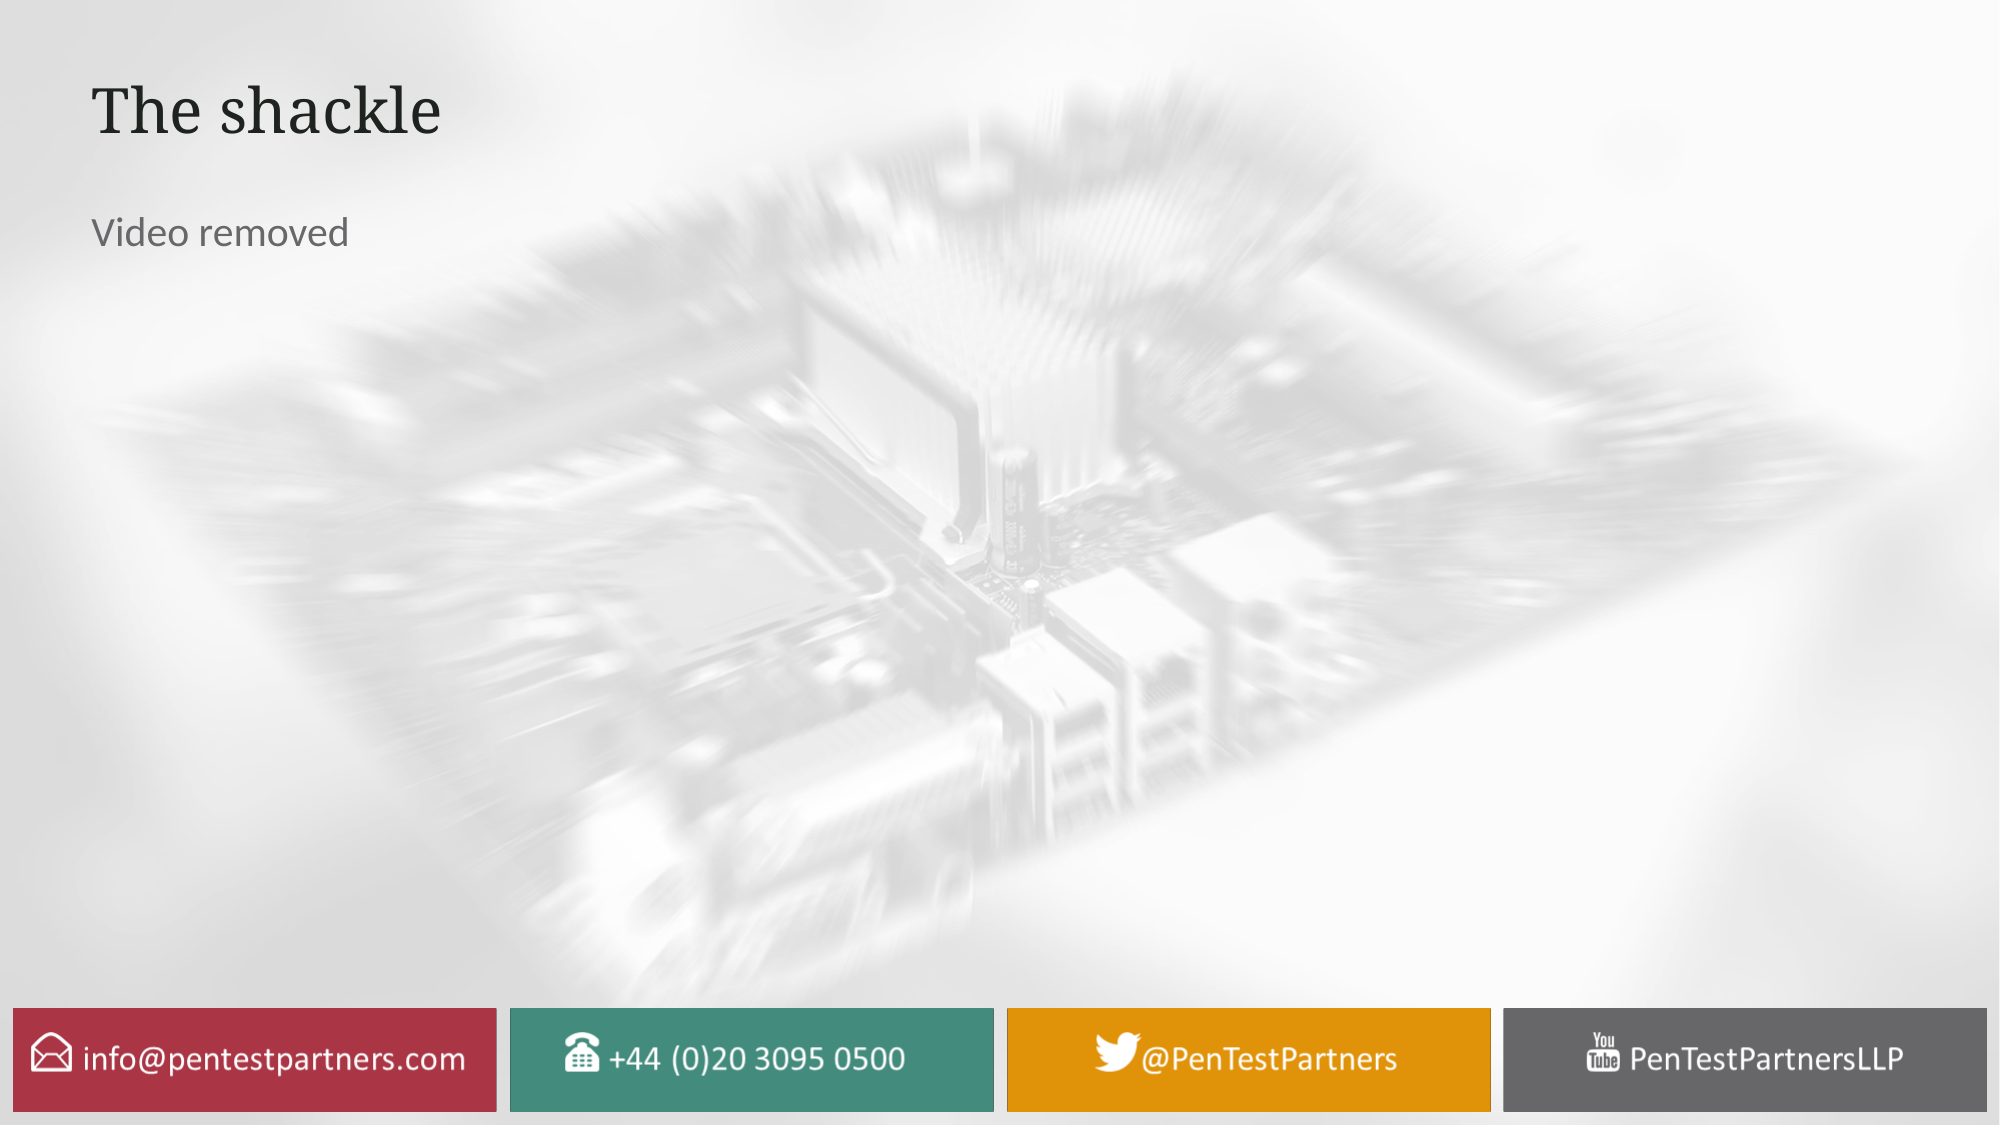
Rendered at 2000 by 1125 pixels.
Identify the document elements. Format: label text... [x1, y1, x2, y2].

picture [0, 0, 2000, 1125]
list The shackle [77, 77, 1333, 155]
list Video removed [76, 186, 1333, 262]
